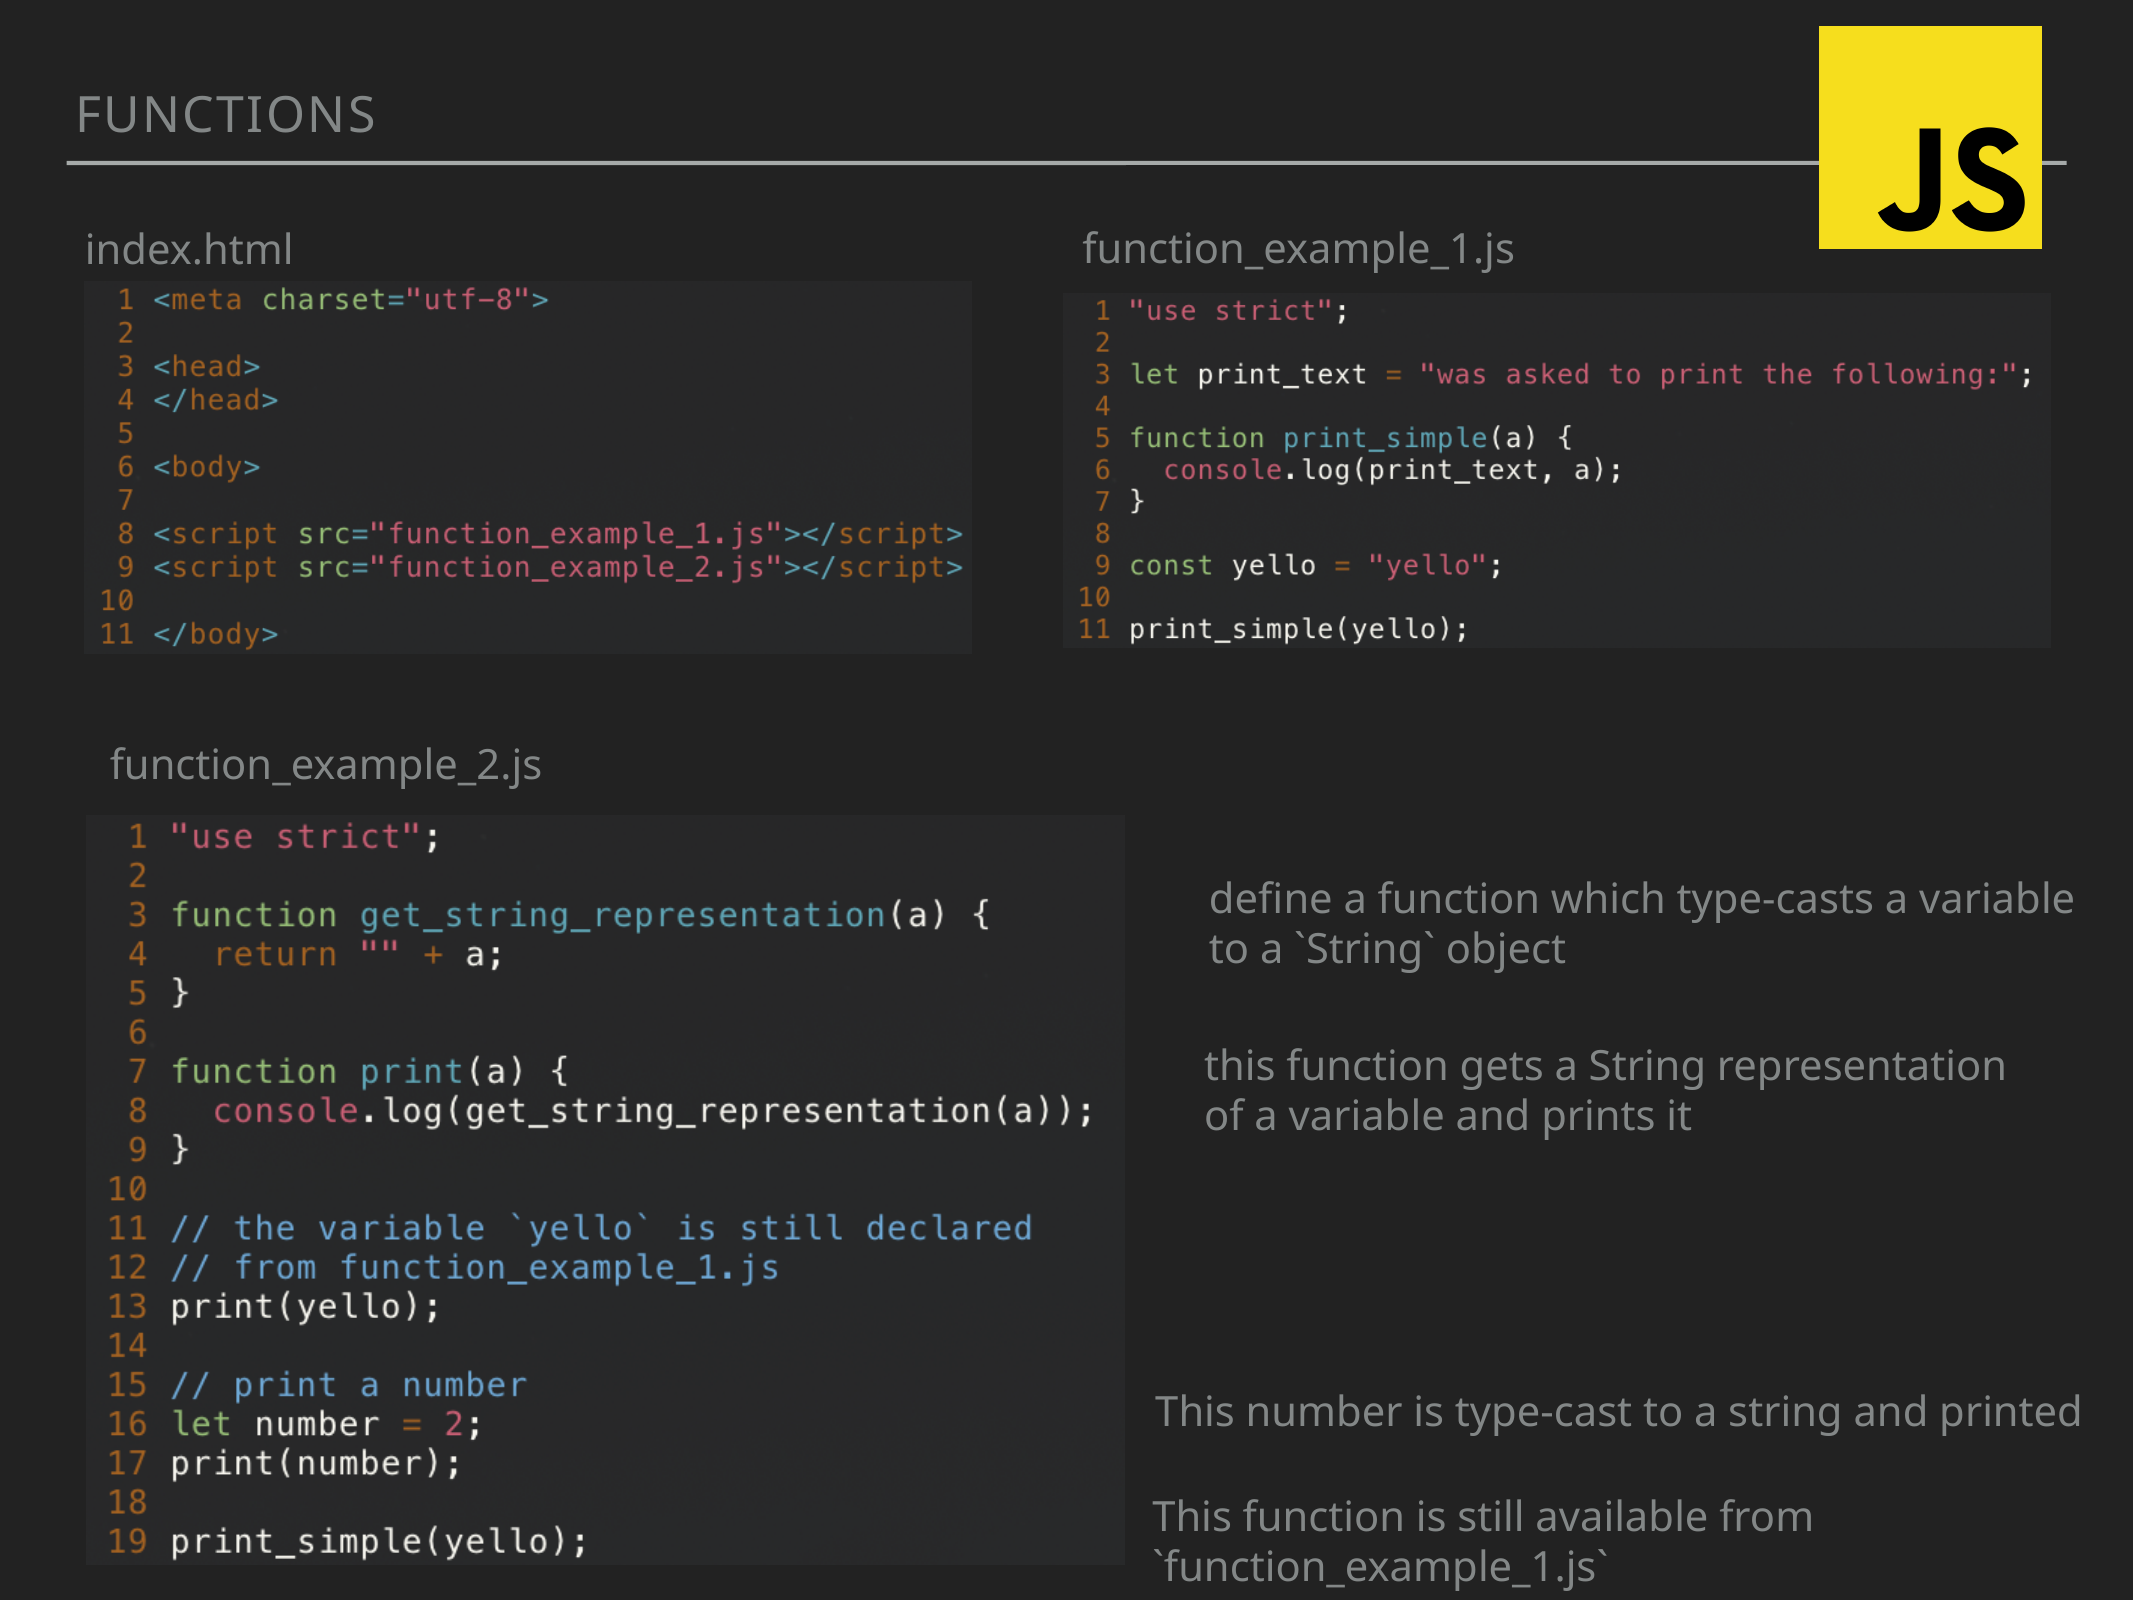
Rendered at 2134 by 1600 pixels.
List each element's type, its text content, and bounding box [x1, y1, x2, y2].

picture [1063, 292, 2051, 648]
picture [86, 815, 1125, 1565]
text_box This function is still available from `function_example_1.js` [1143, 1481, 1823, 1599]
picture [84, 280, 972, 655]
text_box this function gets a String representation of a variable and prints it [1195, 1030, 2016, 1147]
list Functions [66, 74, 1819, 151]
picture [1819, 26, 2042, 249]
text_box This number is type-cast to a string and printed [1146, 1375, 2092, 1443]
text_box index.html [76, 214, 303, 281]
text_box function_example_1.js [1074, 213, 1524, 280]
text_box function_example_2.js [101, 729, 551, 797]
text_box define a function which type-casts a variable to a `String` object [1200, 863, 2084, 981]
